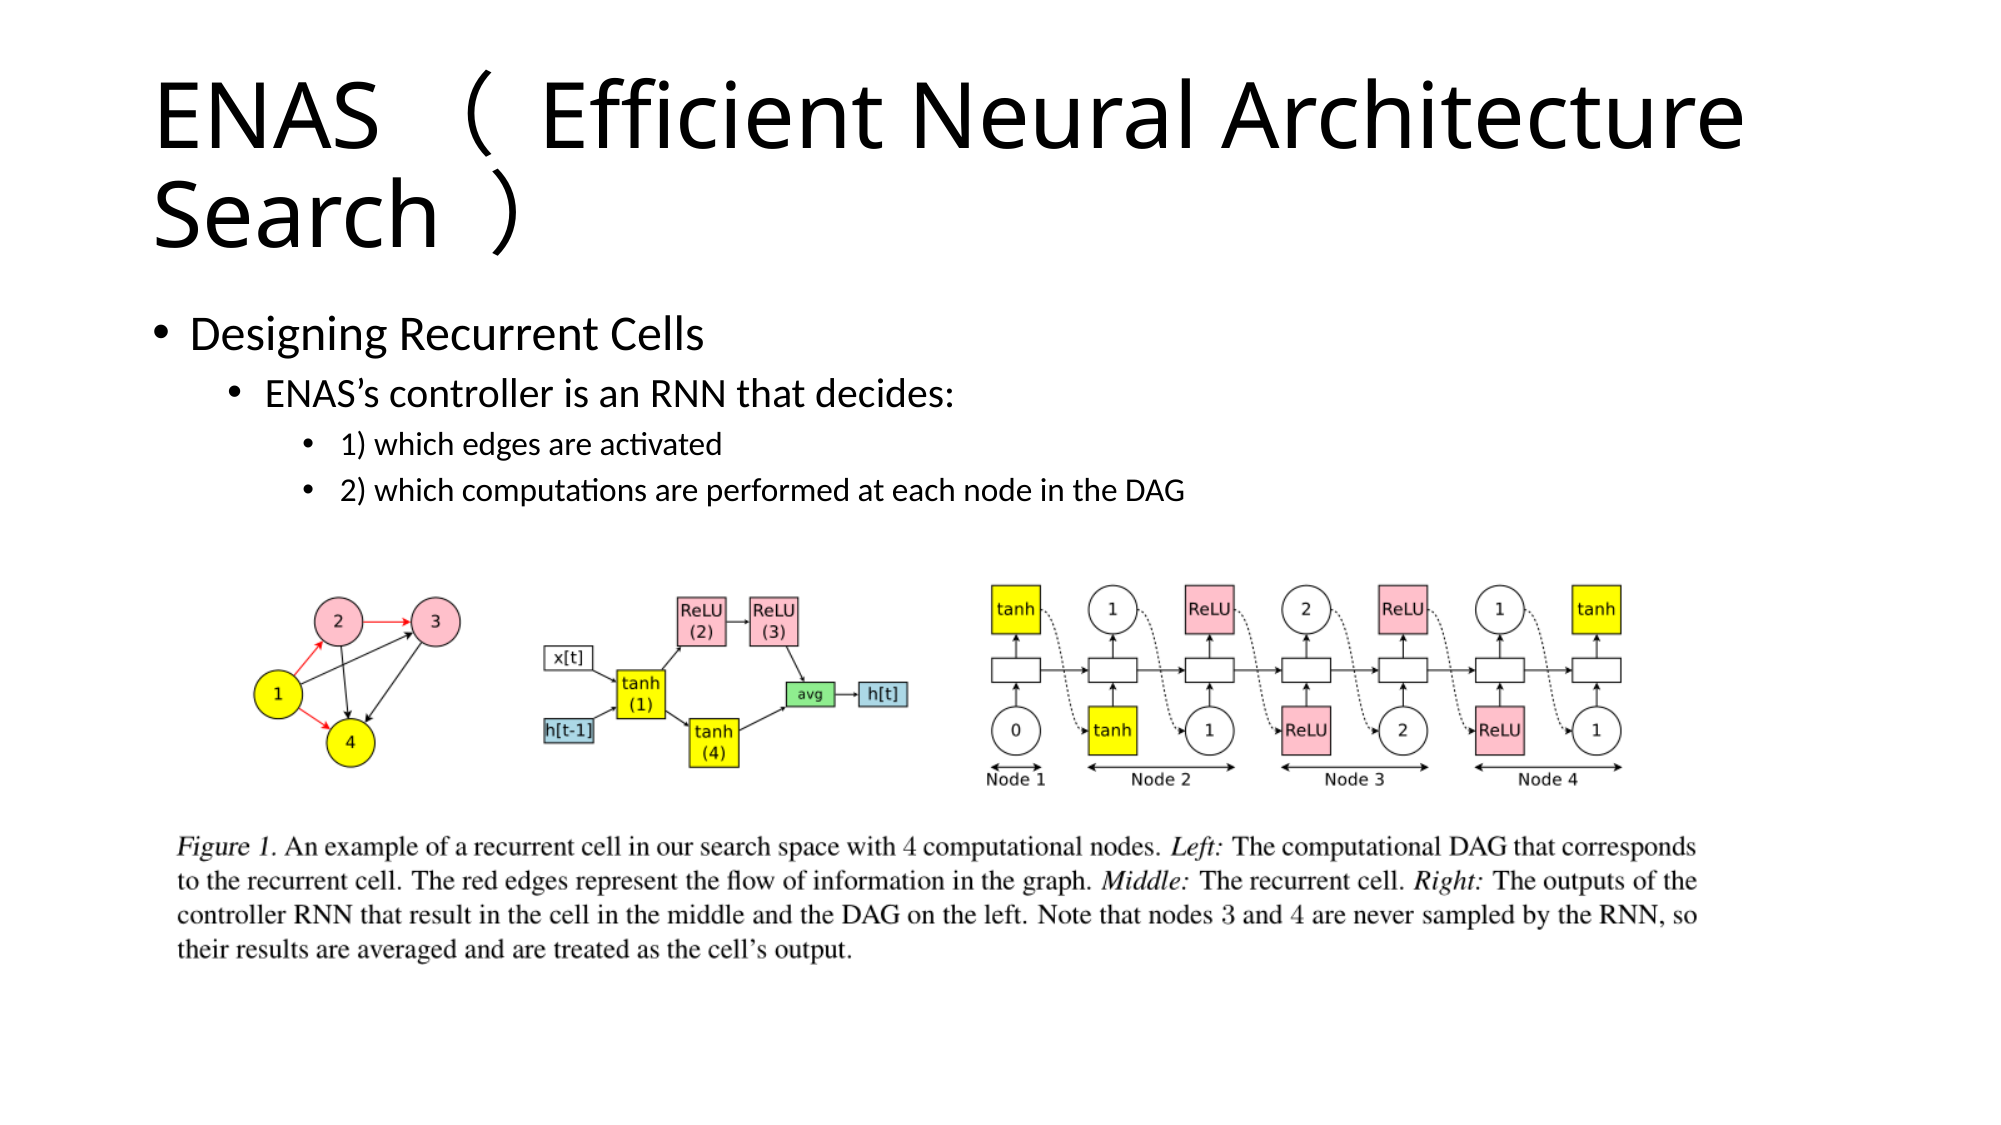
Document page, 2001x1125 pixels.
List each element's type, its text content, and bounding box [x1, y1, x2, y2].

list Designing Recurrent Cells ENAS’s controller is an RNN that decides: 1) which edges are activated 2) which computations are performed at each node in the DAG [137, 299, 1863, 1014]
title ENAS（ Efficient Neural Architecture Search ） [137, 59, 1863, 278]
picture [168, 564, 1728, 971]
